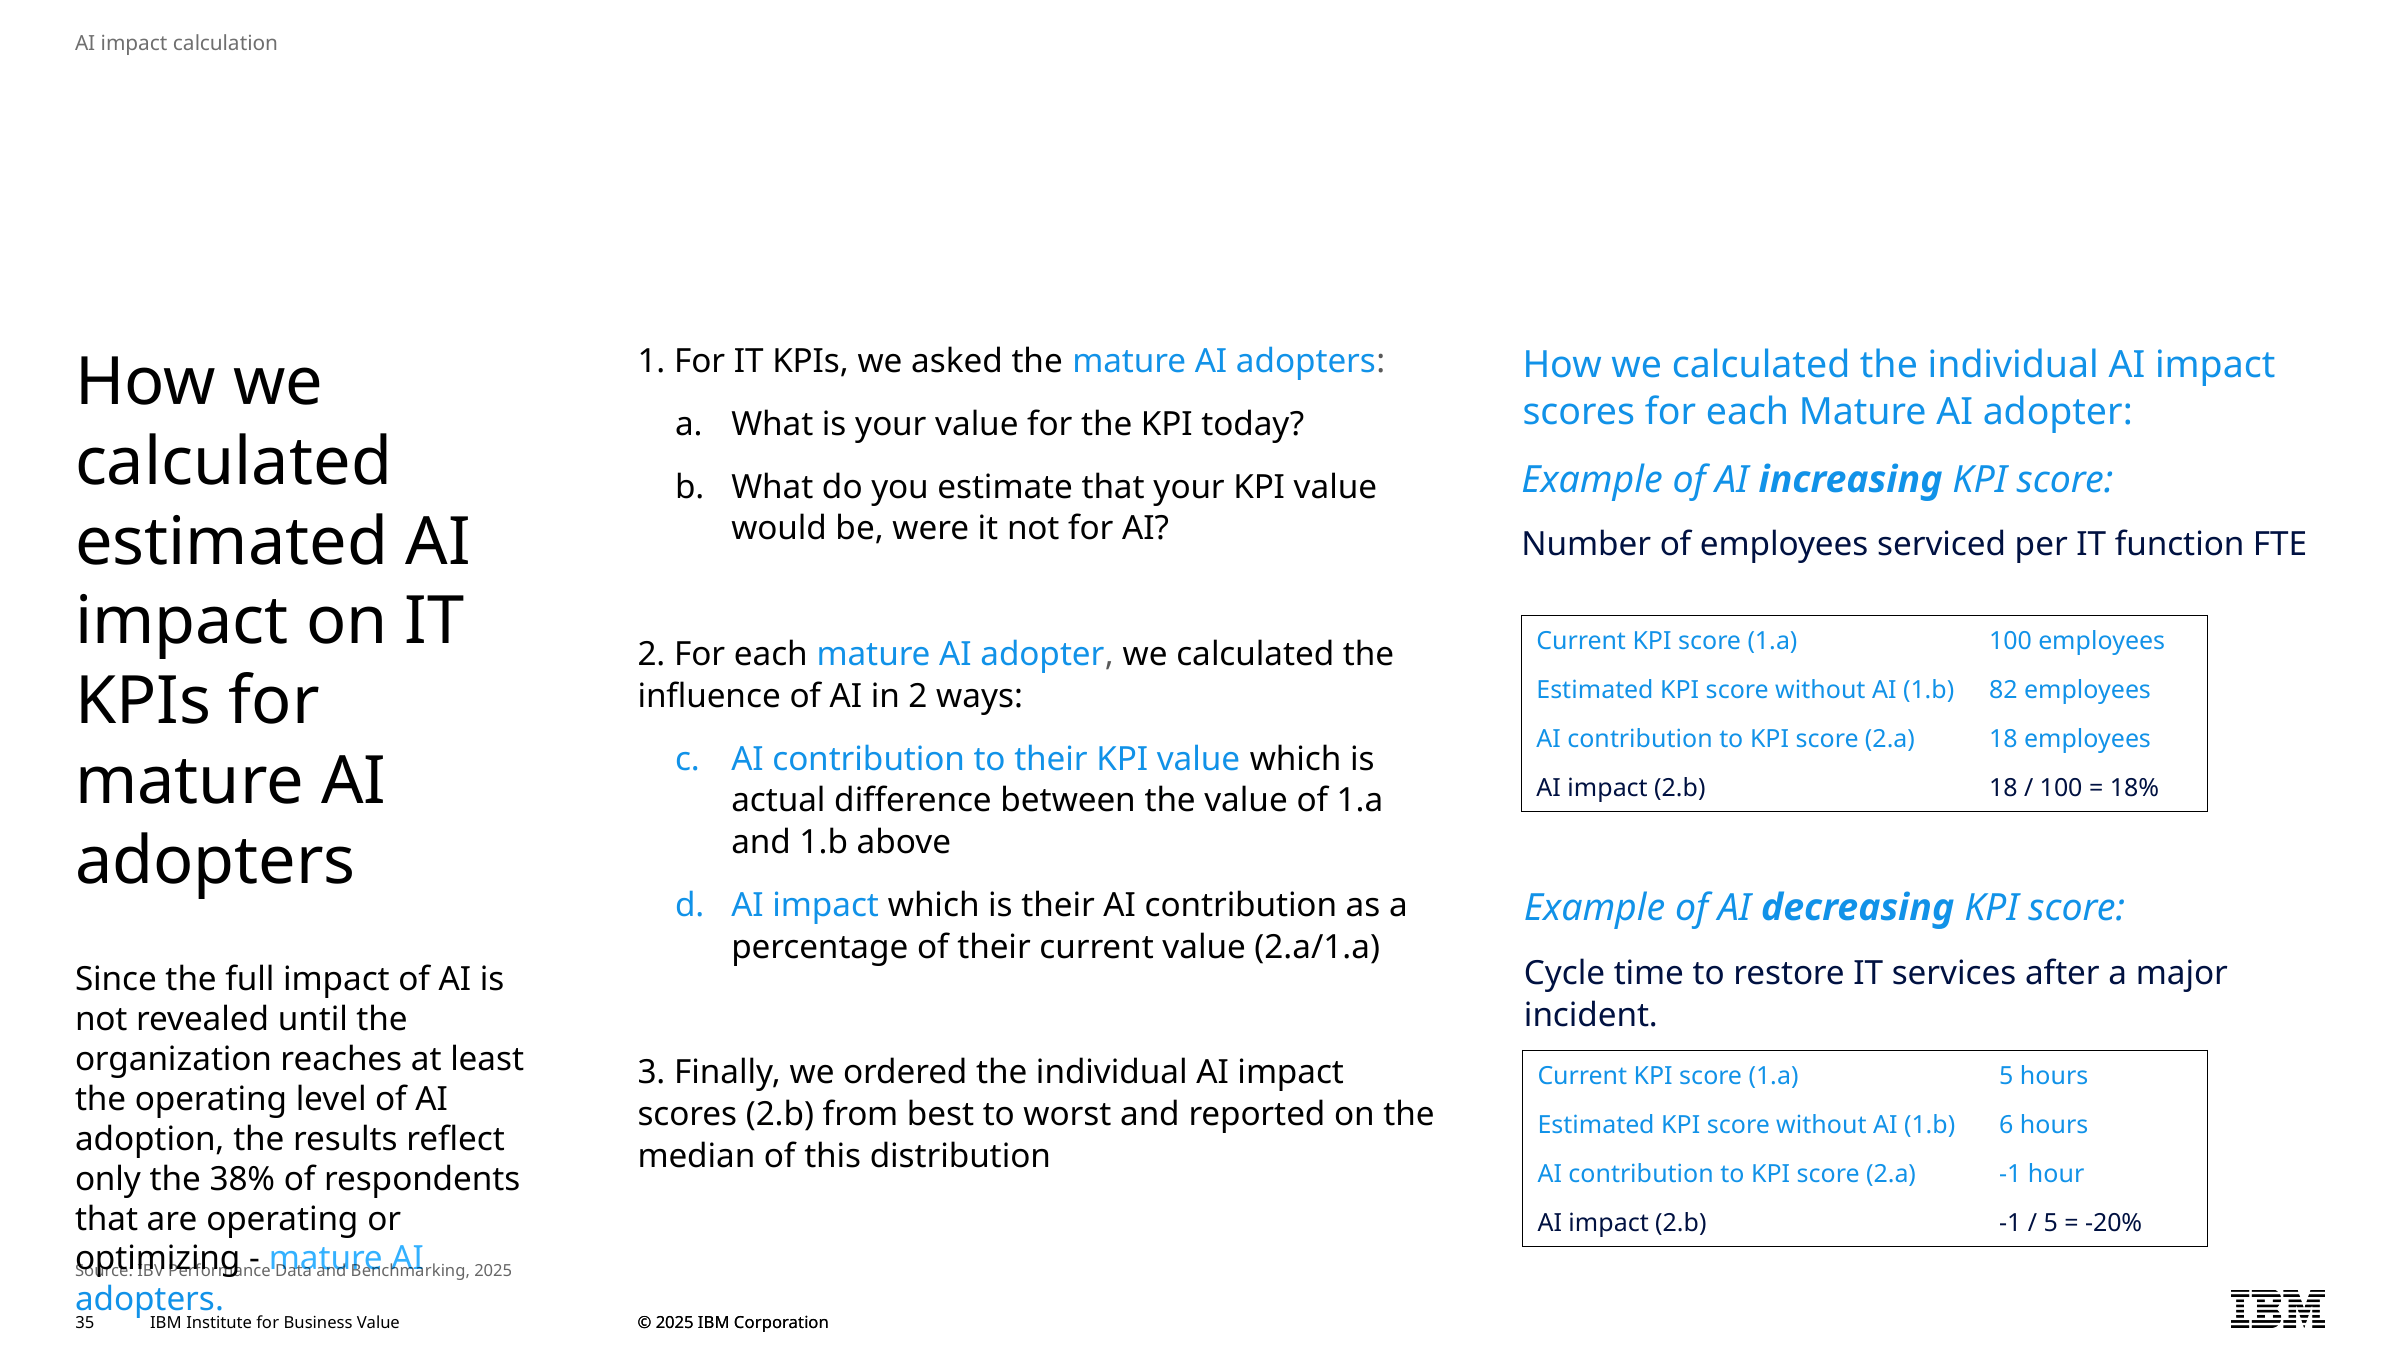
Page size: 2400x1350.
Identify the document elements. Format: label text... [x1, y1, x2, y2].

table_cell 6 hours [1984, 1099, 2207, 1148]
text_box How we calculated the individual AI impact scores for each Mature AI adopter: [1522, 337, 2328, 419]
table_cell AI impact (2.b) [1522, 762, 1974, 811]
table_cell AI contribution to KPI score (2.a) [1523, 1148, 1984, 1197]
table_cell AI contribution to KPI score (2.a) [1522, 713, 1974, 762]
table_cell AI impact (2.b) [1523, 1197, 1984, 1246]
text_box Example of AI decreasing KPI score: Cycle time to restore IT services after a major incident. [1523, 880, 2330, 963]
table_cell 18 / 100 = 18% [1974, 762, 2207, 811]
table_cell -1 / 5 = -20% [1984, 1197, 2207, 1246]
list Source: IBV Performance Data and Benchmarking, 2025 [75, 1200, 563, 1280]
table_cell Estimated KPI score without AI (1.b) [1523, 1099, 1984, 1148]
text_box 1. For IT KPIs, we asked the mature AI adopters: What is your value for the KPI today? What do you estimate that your KPI value would be, were it not for AI? 2. For each mature AI adopter, we calculated the influence of AI in 2 ways: AI contribution to their KPI value which is actual difference between the value of 1.a and 1.b above AI impact which is their AI contribution as a percentage of their current value (2.a/1.a) 3. Finally, we ordered the individual AI impact scores (2.b) from best to worst and reported on the median of this distribution [637, 337, 1448, 1185]
table_header 5 hours [1984, 1051, 2207, 1099]
title How we calculated estimated AI impact on IT KPIs for mature AI adopters Since the full impact of AI is not revealed until the organization reaches at least the operating level of AI adoption, the results reflect only the 38% of respondents that are operating or optimizing - mature AI adopters. [75, 337, 563, 1200]
table_header Current KPI score (1.a) [1522, 616, 1974, 664]
text_box Example of AI increasing KPI score: Number of employees serviced per IT function FTE [1521, 452, 2327, 534]
table_cell Estimated KPI score without AI (1.b) [1522, 664, 1974, 713]
table_header Current KPI score (1.a) [1523, 1051, 1984, 1099]
table_cell 82 employees [1974, 664, 2207, 713]
table_header 100 employees [1974, 616, 2207, 664]
table_cell -1 hour [1984, 1148, 2207, 1197]
picture [2231, 1290, 2325, 1328]
list AI impact calculation [75, 29, 563, 84]
table_cell 18 employees [1974, 713, 2207, 762]
